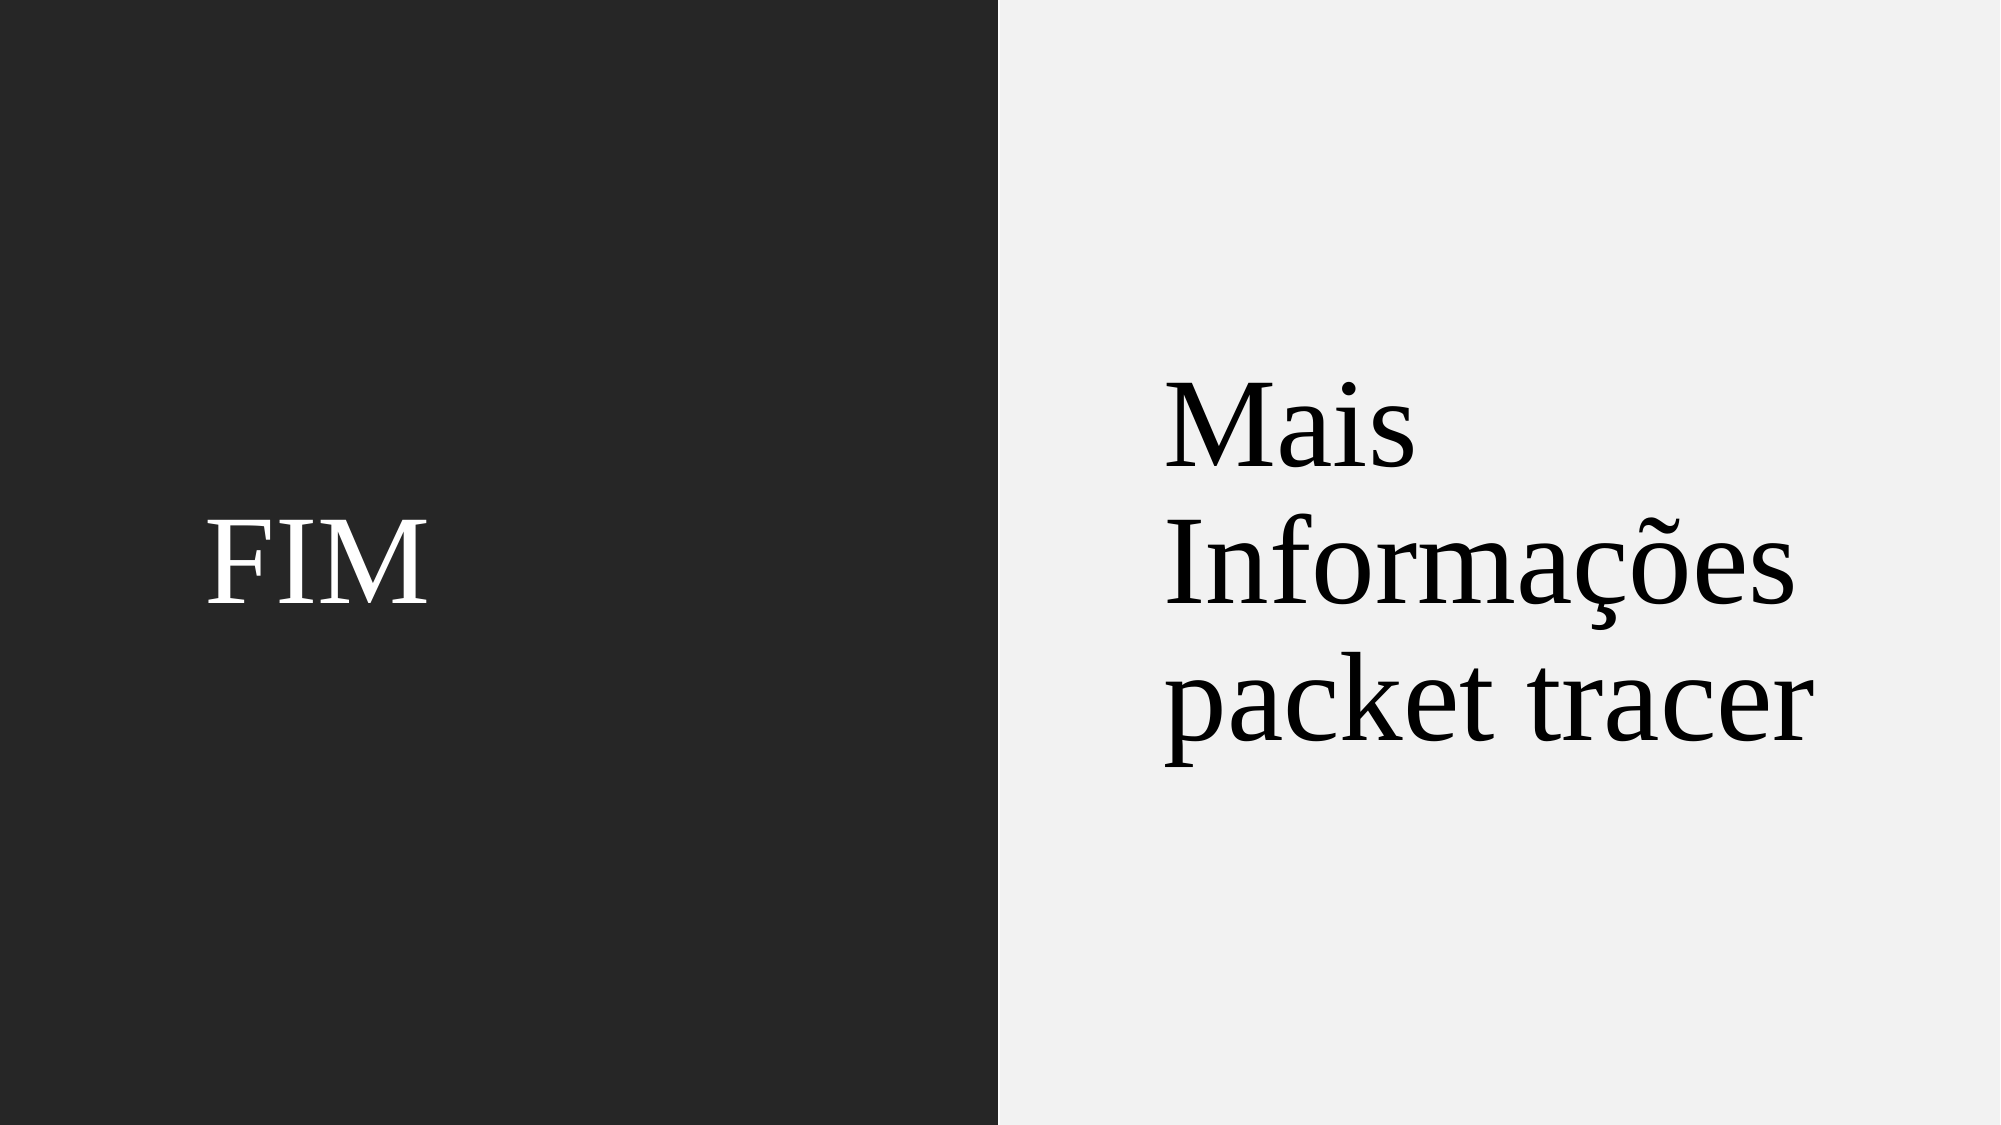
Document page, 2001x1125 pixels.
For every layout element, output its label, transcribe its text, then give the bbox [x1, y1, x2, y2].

text_box [998, 0, 2000, 1125]
title FIM [189, 104, 893, 1020]
text_box [0, 0, 998, 1125]
text_box Mais Informações packet tracer [1148, 104, 1852, 1020]
